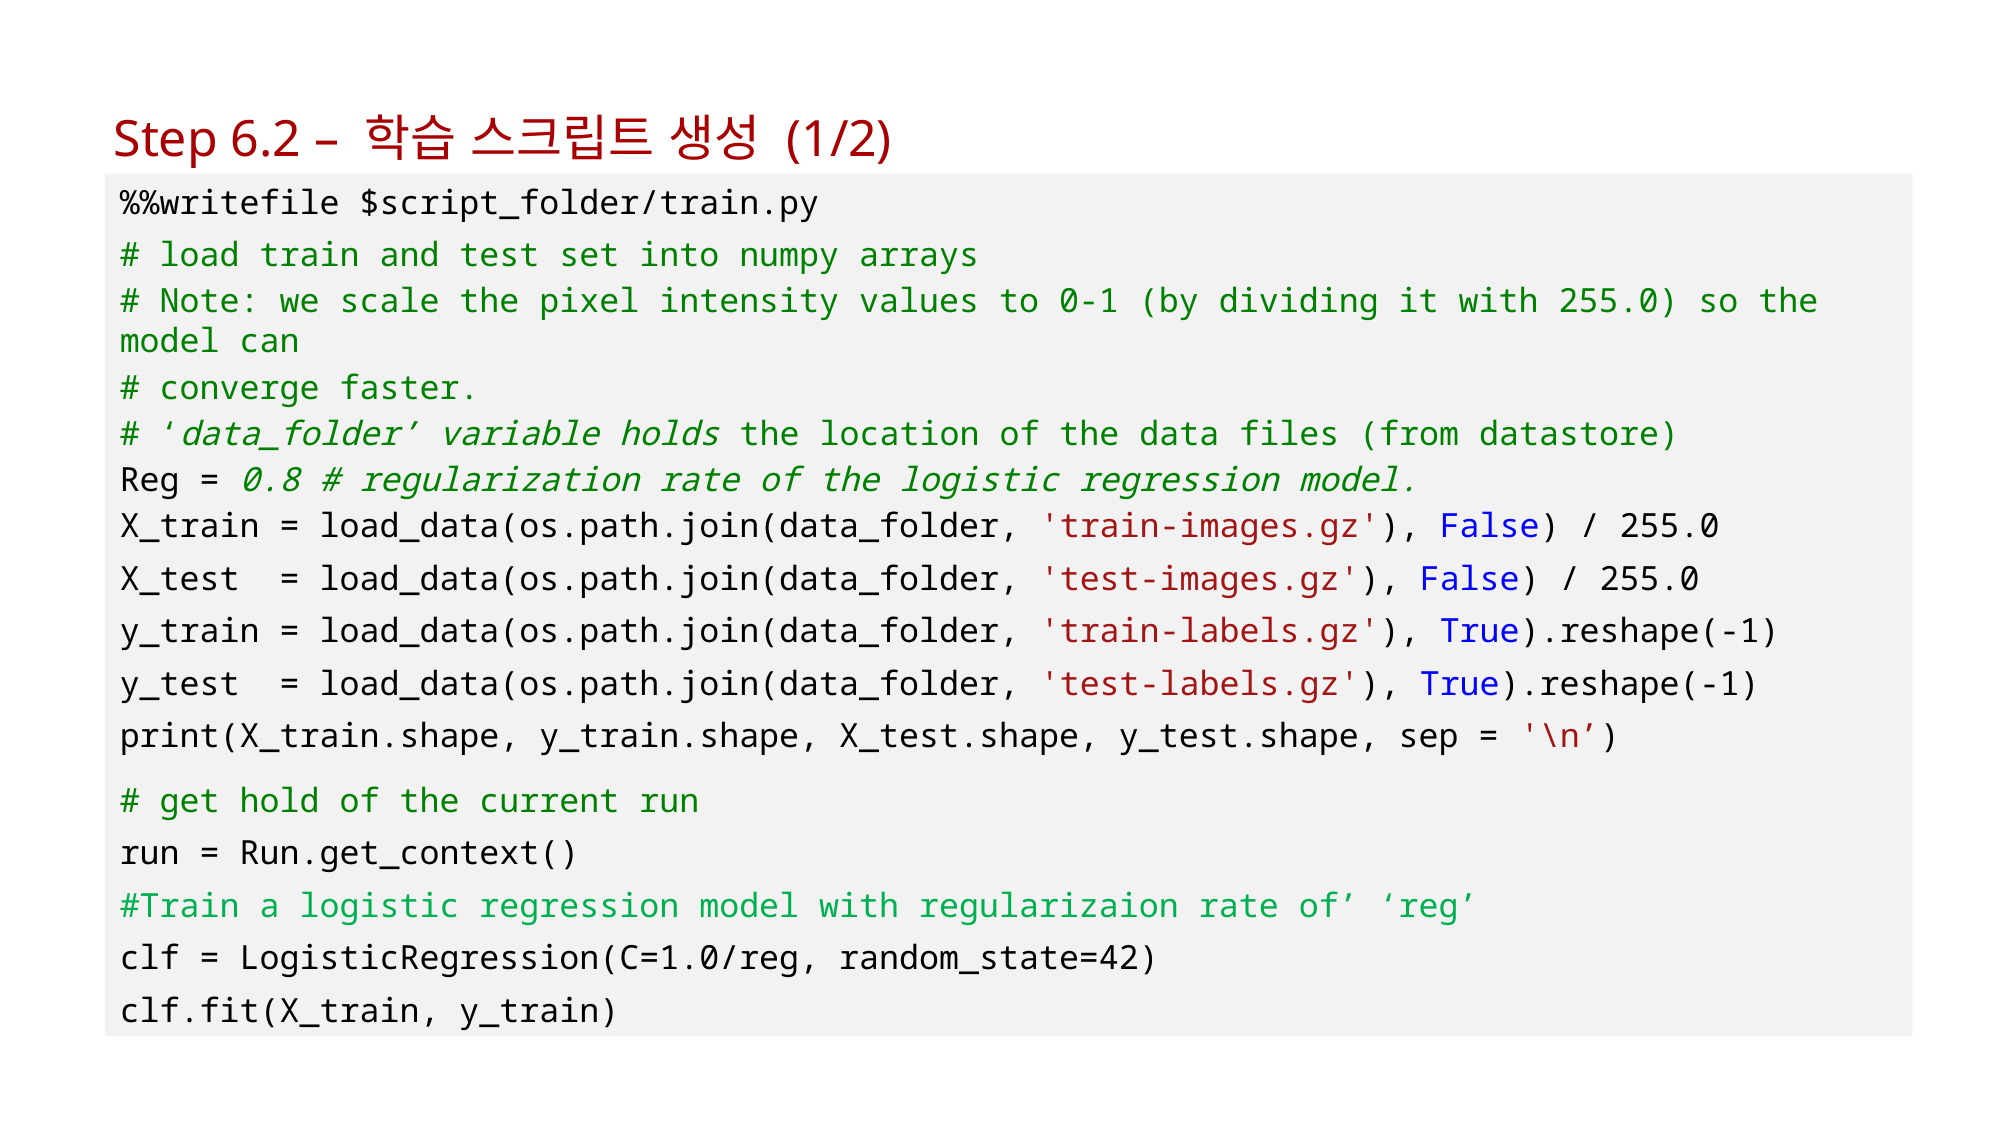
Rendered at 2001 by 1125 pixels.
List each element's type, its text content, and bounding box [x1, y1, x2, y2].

text_box %%writefile $script_folder/train.py # load train and test set into numpy arrays # Note: we scale the pixel intensity values to 0-1 (by dividing it with 255.0) so the model can # converge faster. # ‘data_folder’ variable holds the location of the data files (from datastore) Reg = 0.8 # regularization rate of the logistic regression model. X_train = load_data(os.path.join(data_folder, 'train-images.gz'), False) / 255.0 X_test = load_data(os.path.join(data_folder, 'test-images.gz'), False) / 255.0 y_train = load_data(os.path.join(data_folder, 'train-labels.gz'), True).reshape(-1) y_test = load_data(os.path.join(data_folder, 'test-labels.gz'), True).reshape(-1) print(X_train.shape, y_train.shape, X_test.shape, y_test.shape, sep = '\n’) # get hold of the current run run = Run.get_context() #Train a logistic regression model with regularizaion rate of’ ‘reg’ clf = LogisticRegression(C=1.0/reg, random_state=42) clf.fit(X_train, y_train) [105, 173, 1913, 1037]
text_box Step 6.2 – 학습 스크립트 생성 (1/2) [113, 113, 1833, 168]
